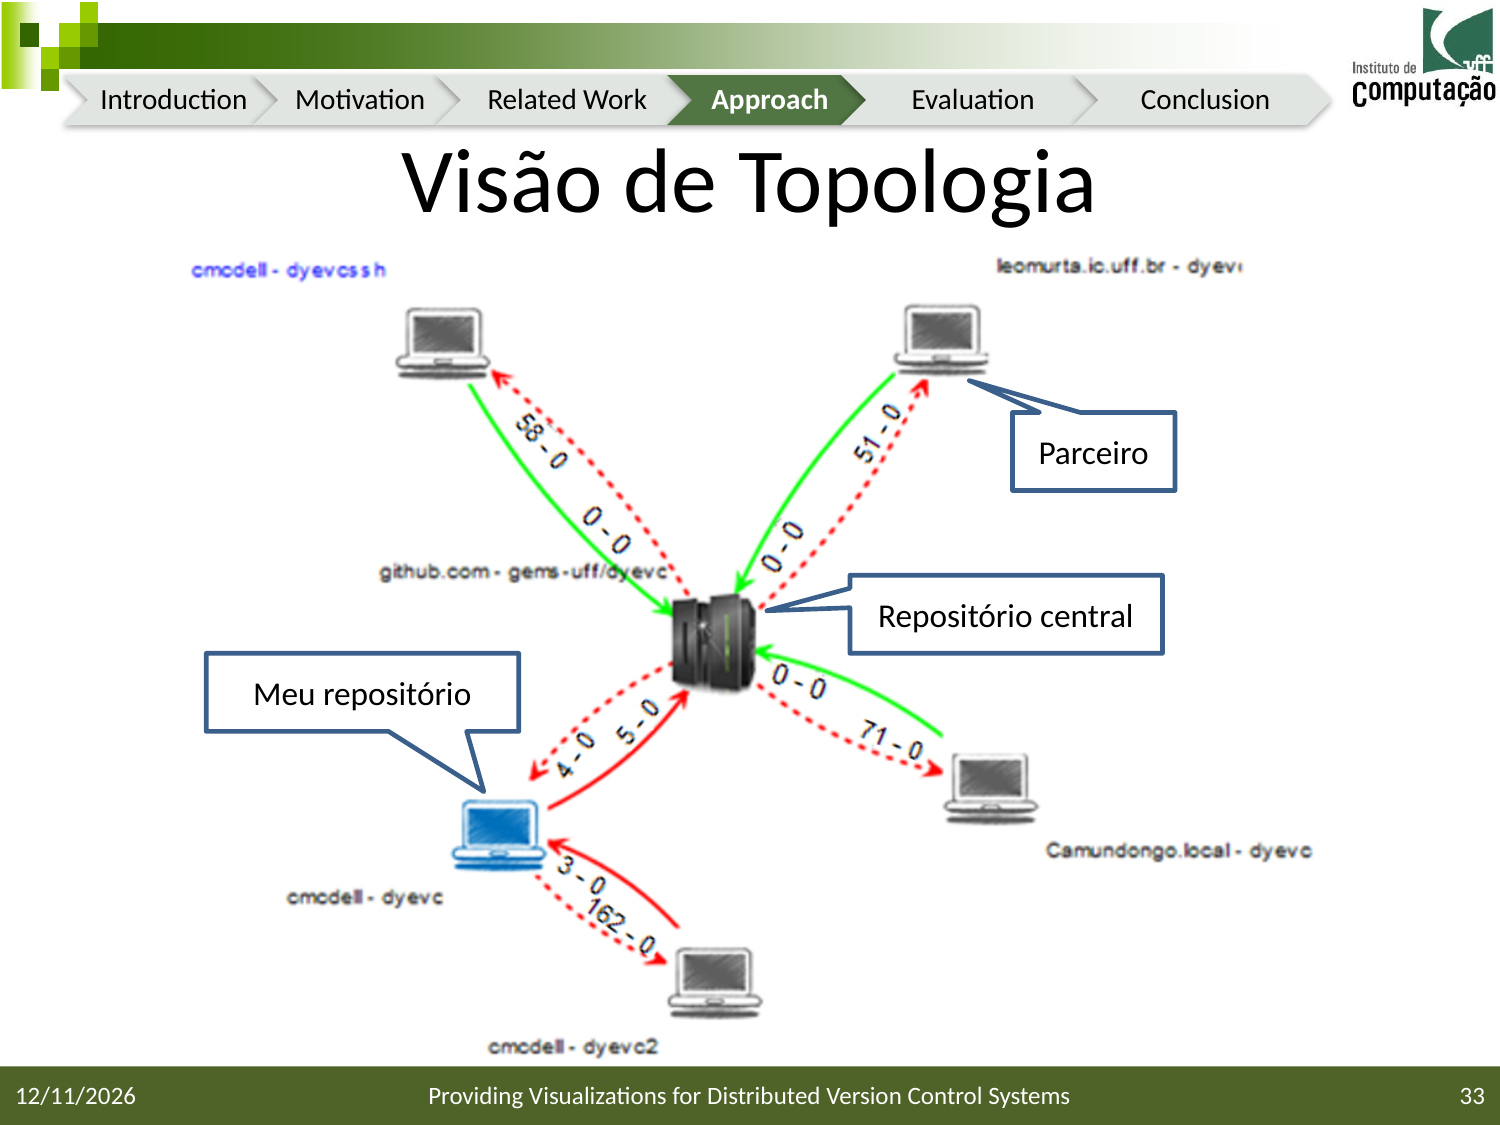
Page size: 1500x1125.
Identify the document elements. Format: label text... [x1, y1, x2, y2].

slide_number 33 [1149, 1065, 1500, 1125]
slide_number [0, 1065, 350, 1125]
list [174, 245, 1324, 1063]
footer Providing Visualizations for Distributed Version Control Systems [362, 1072, 1138, 1125]
title Visão de Topologia [23, 82, 1477, 270]
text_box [62, 74, 1333, 126]
